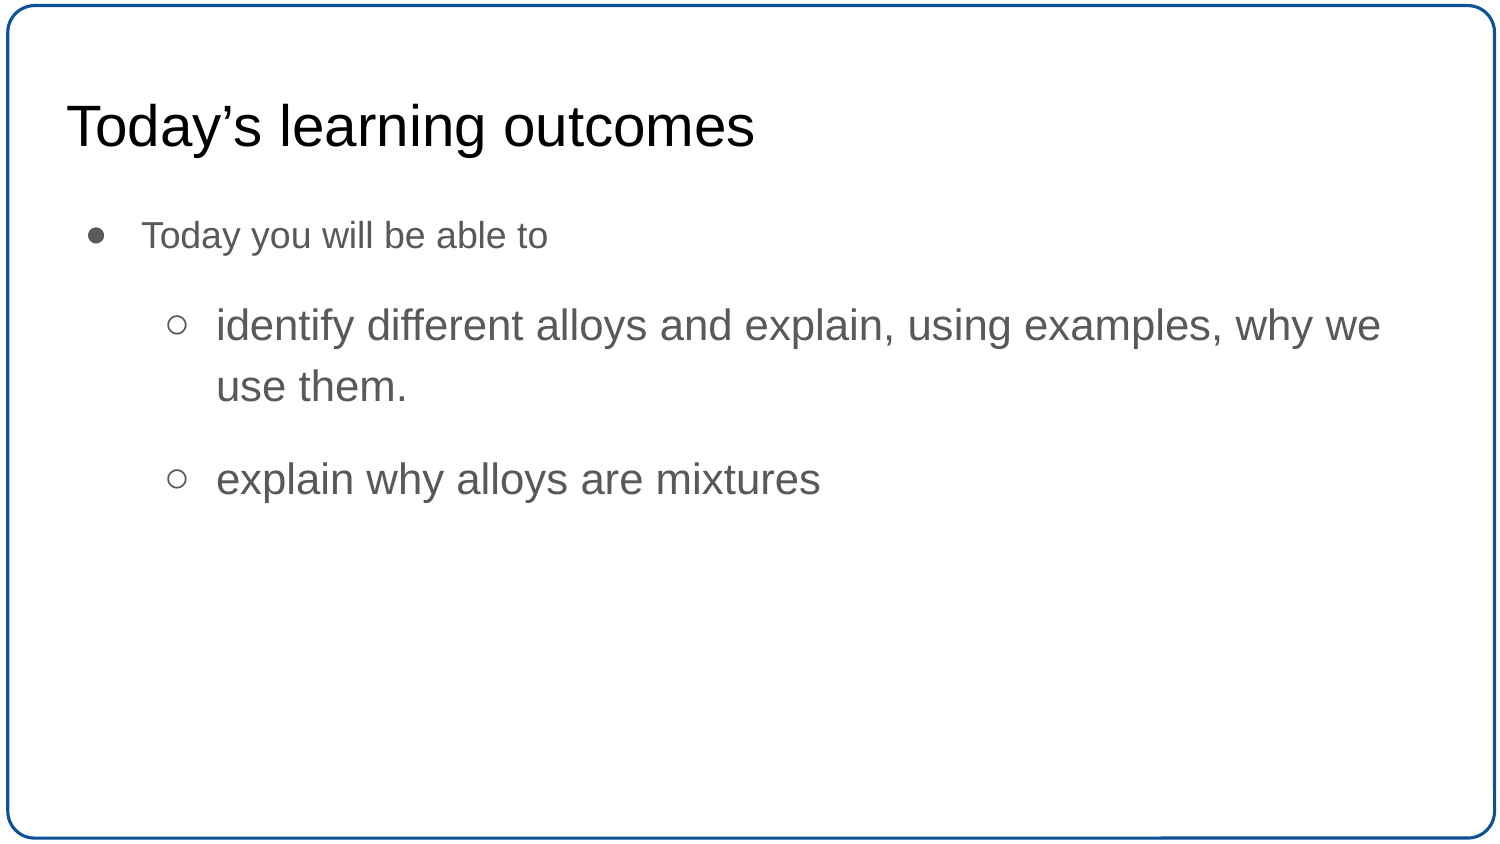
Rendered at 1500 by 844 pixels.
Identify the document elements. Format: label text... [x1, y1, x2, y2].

list Today you will be able to identify different alloys and explain, using examples, why we use them. explain why alloys are mixtures [51, 189, 1449, 750]
title Today’s learning outcomes [51, 72, 1449, 167]
